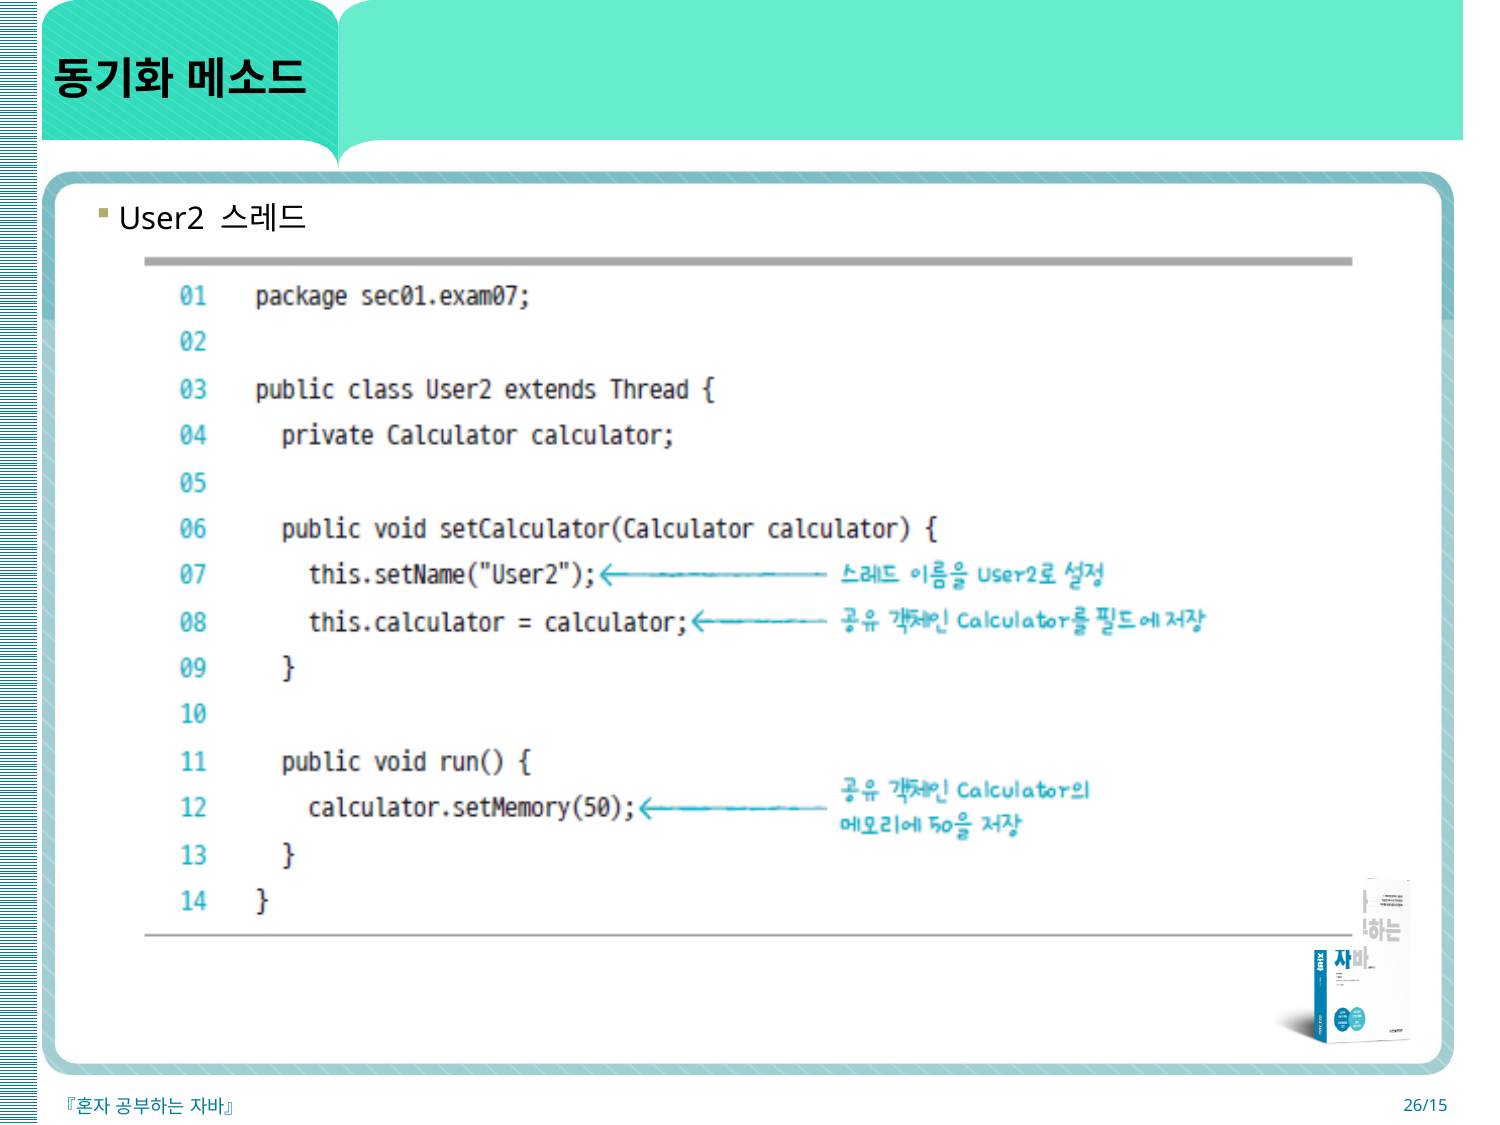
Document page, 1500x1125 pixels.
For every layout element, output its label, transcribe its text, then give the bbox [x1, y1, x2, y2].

title 동기화 메소드 [39, 42, 1280, 138]
picture [225, 1102, 232, 1115]
picture [116, 1102, 131, 1107]
picture [42, 0, 1463, 187]
picture [137, 249, 1364, 951]
picture [68, 1097, 75, 1110]
list User2 스레드 [37, 187, 1463, 1091]
picture [1243, 797, 1488, 1122]
